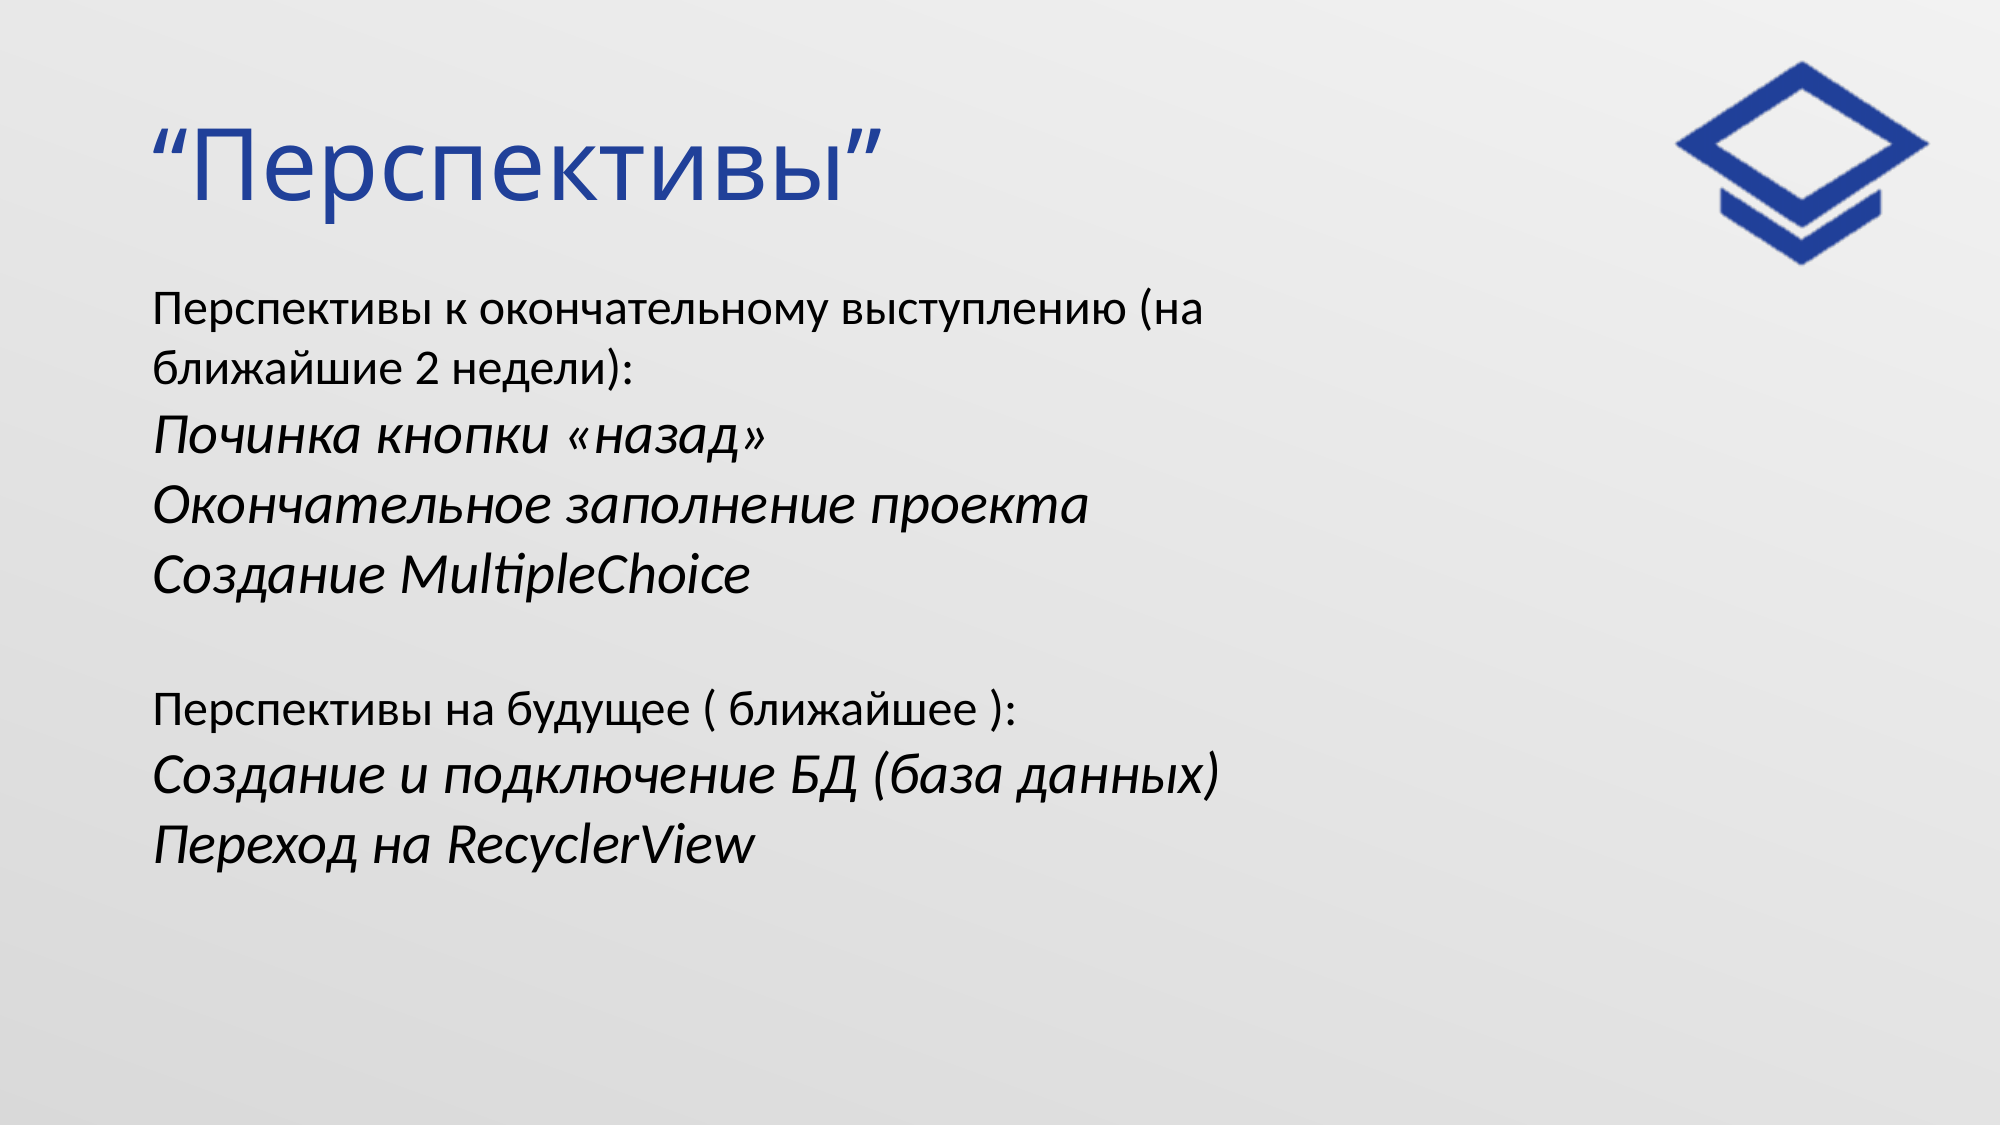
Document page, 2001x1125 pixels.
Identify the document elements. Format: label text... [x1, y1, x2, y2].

text_box Перспективы на будущее ( ближайшее ): Создание и подключение БД (база данных) Переход на RecyclerView [137, 668, 1504, 883]
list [1668, 59, 1934, 268]
title “Перспективы” [137, 59, 1863, 278]
text_box Перспективы к окончательному выступлению (на ближайшие 2 недели): Починка кнопки «назад» Окончательное заполнение проекта Создание MultipleChoice [137, 267, 1411, 613]
